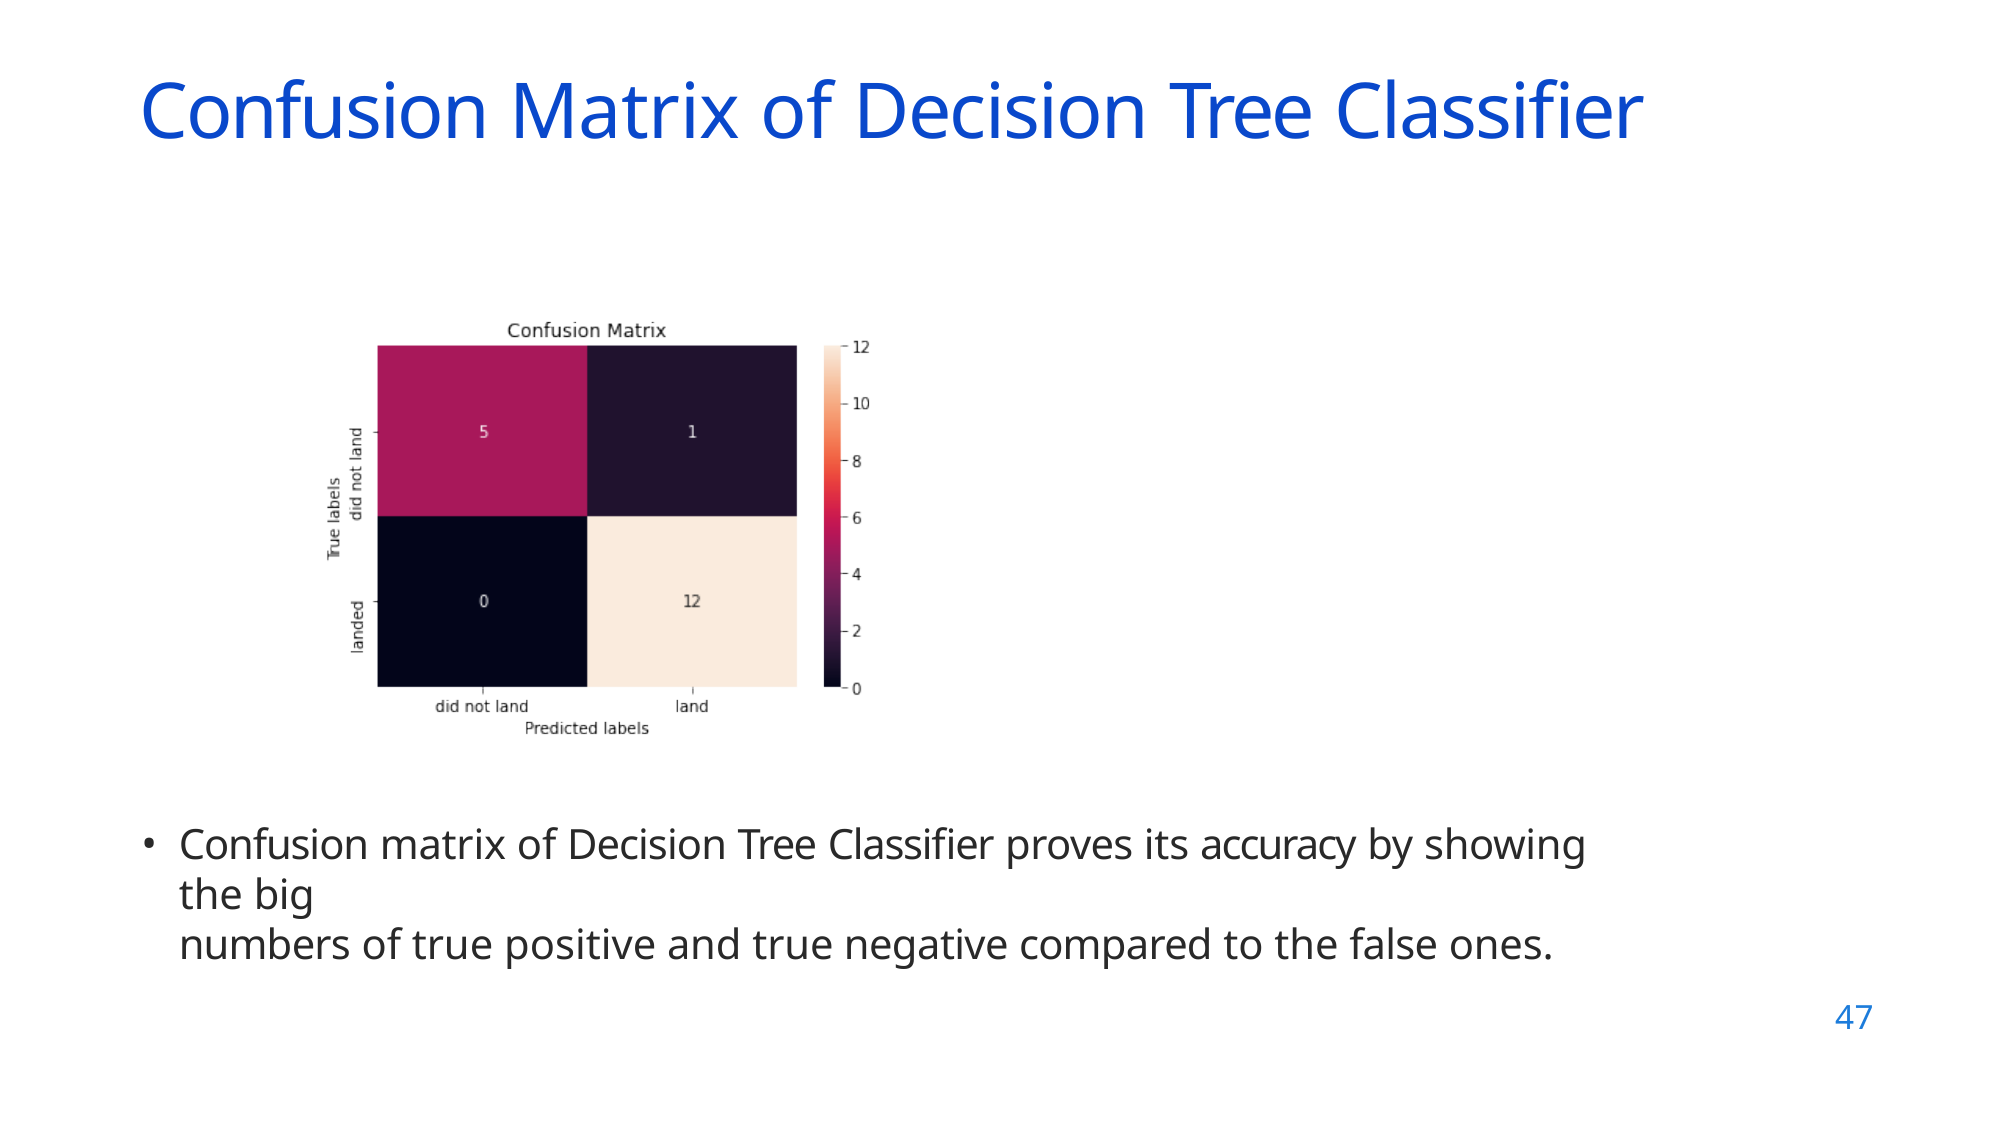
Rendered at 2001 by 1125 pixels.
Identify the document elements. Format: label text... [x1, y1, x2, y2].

picture [318, 311, 882, 747]
text_box Confusion matrix of Decision Tree Classifier proves its accuracy by showing the big numbers of true positive and true negative compared to the false ones. [139, 815, 1652, 968]
slide_number 47 [1818, 696, 1874, 1125]
title Confusion Matrix of Decision Tree Classifier [137, 59, 1863, 250]
